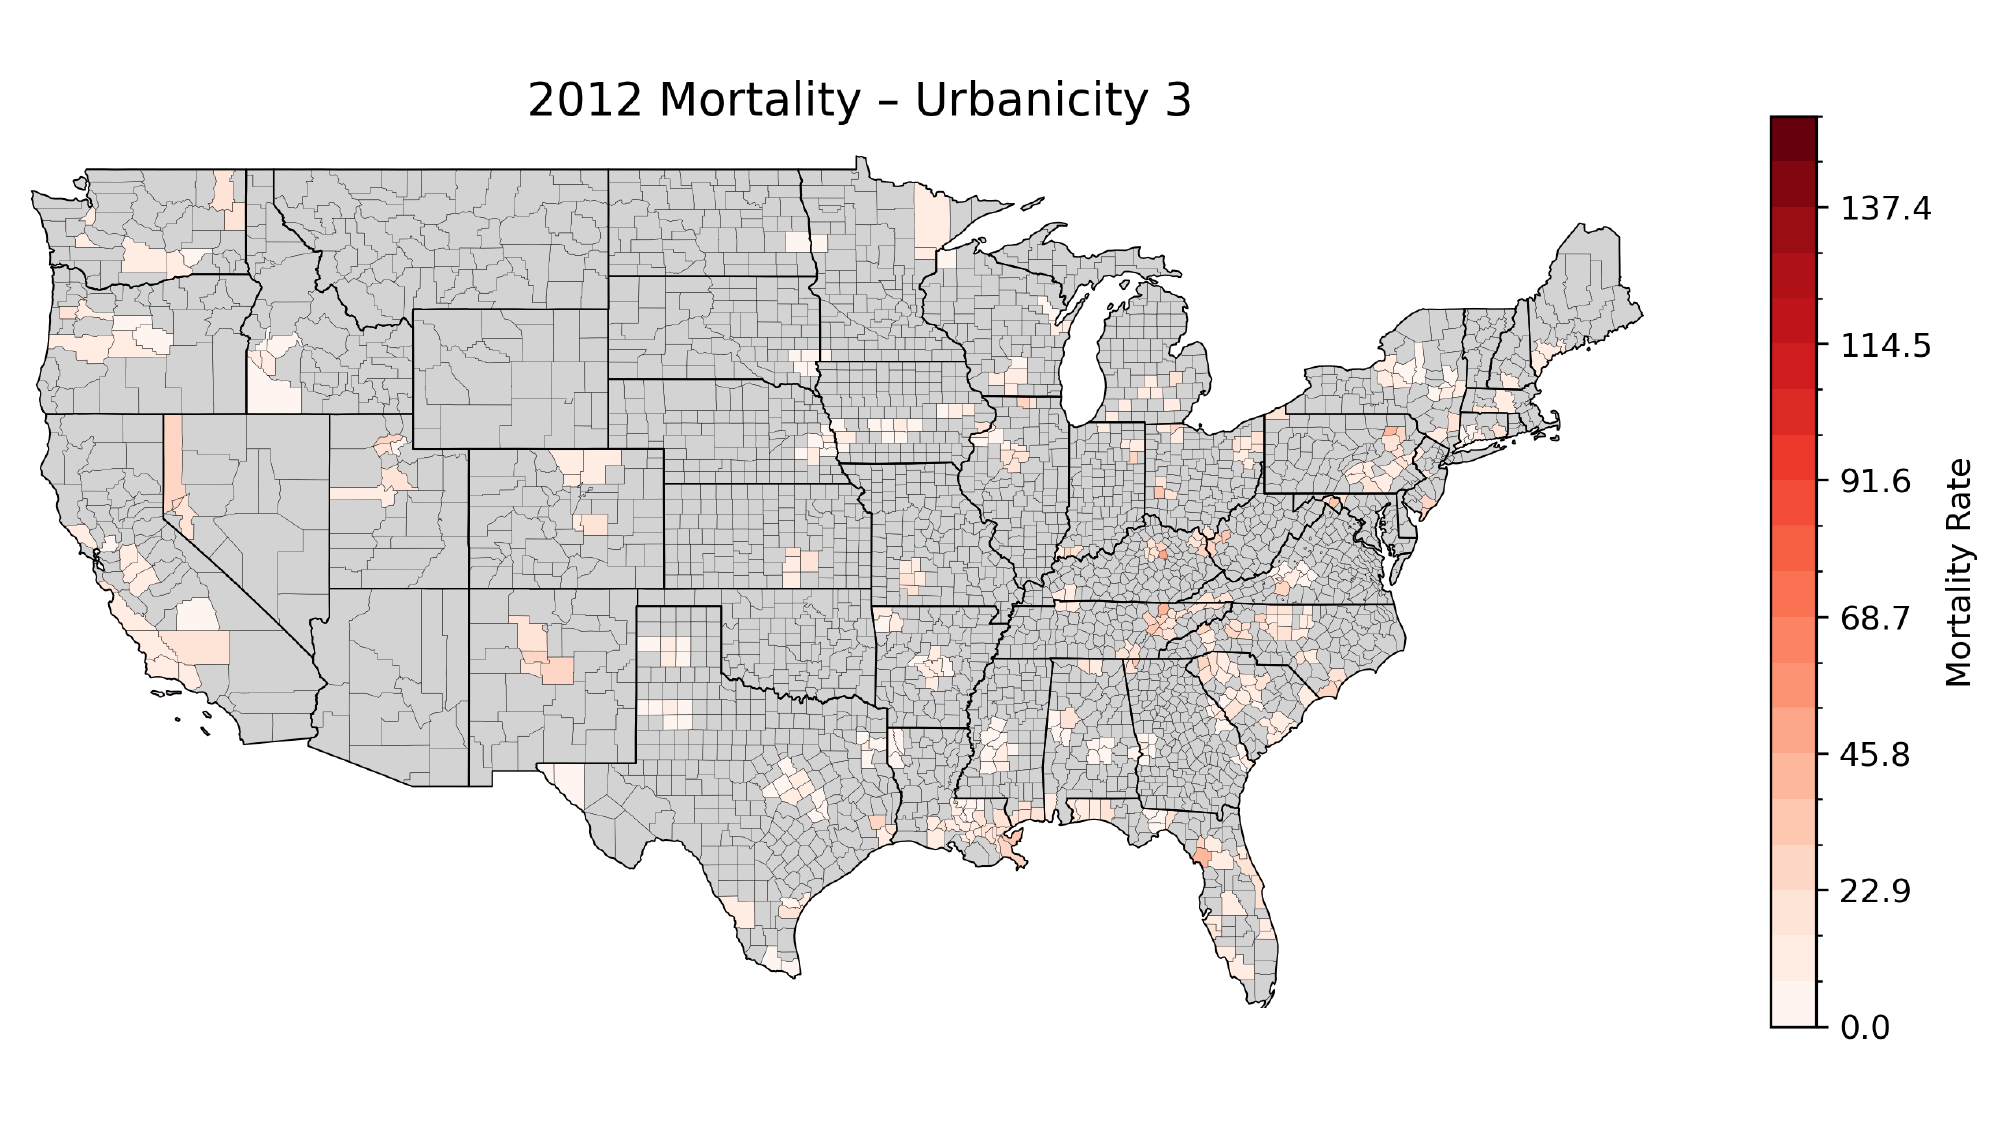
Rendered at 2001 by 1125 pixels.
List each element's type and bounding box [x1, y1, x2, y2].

picture [0, 56, 2000, 1069]
